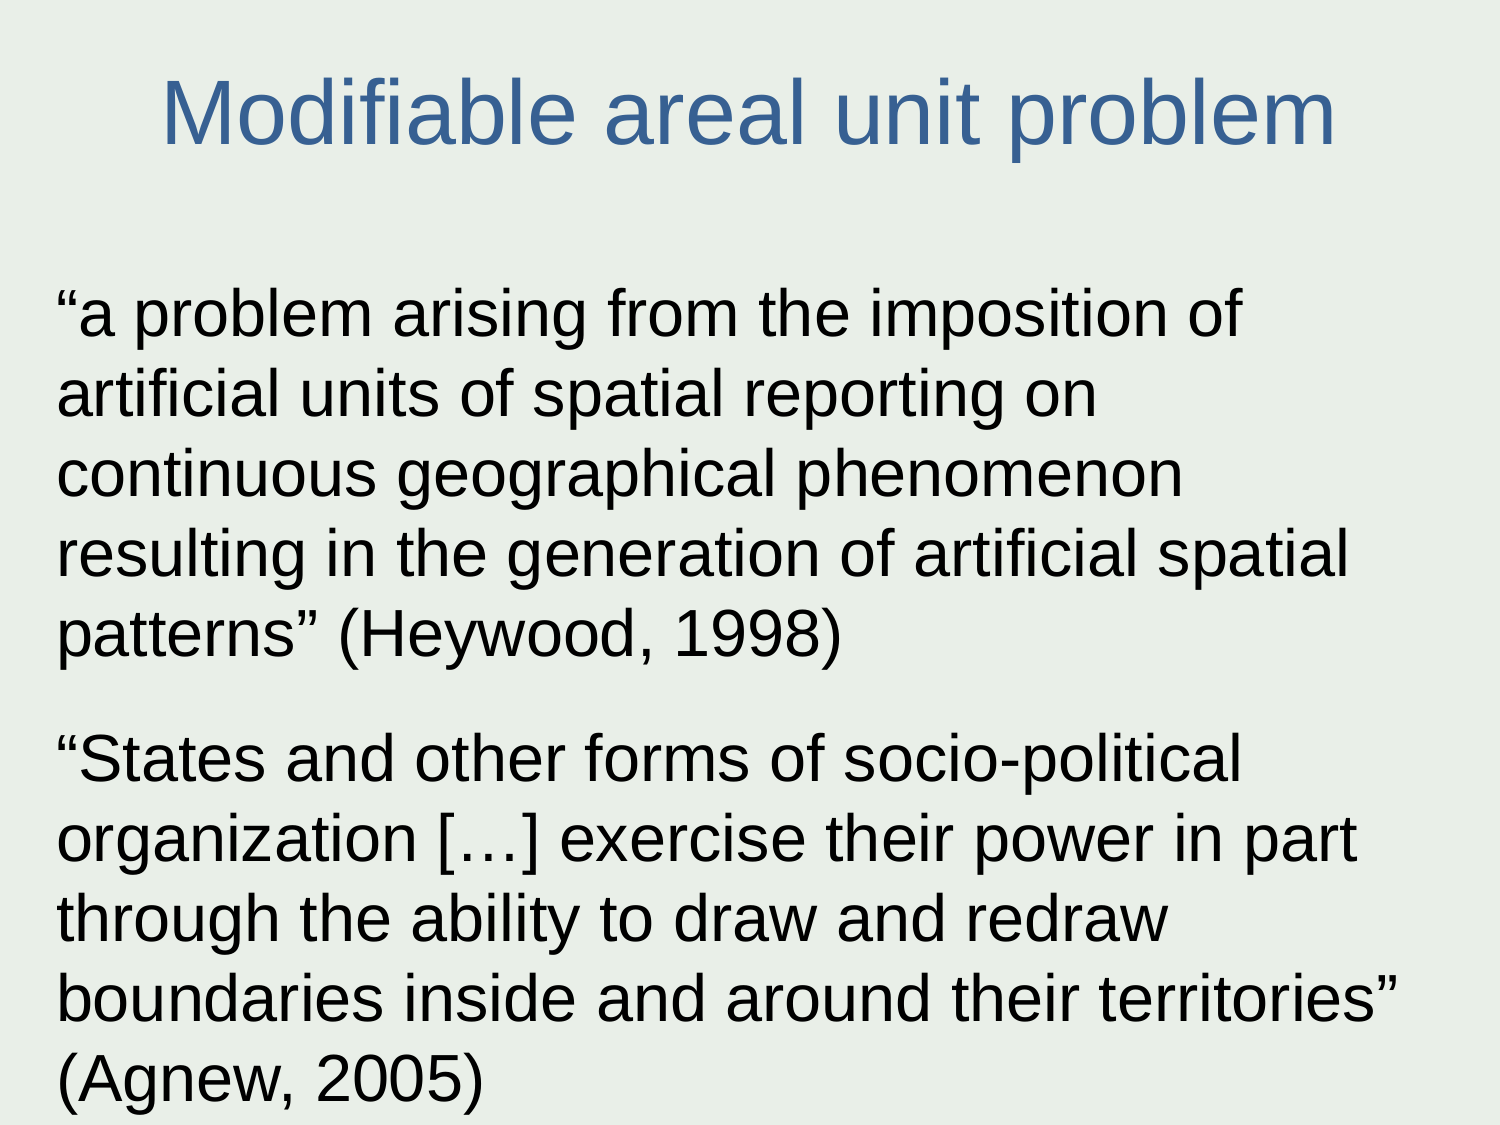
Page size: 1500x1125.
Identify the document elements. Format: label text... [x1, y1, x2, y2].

text_box Modifiable areal unit problem [74, 45, 1425, 233]
text_box “a problem arising from the imposition of artificial units of spatial reporting on continuous geographical phenomenon resulting in the generation of artificial spatial patterns” (Heywood, 1998) “States and other forms of socio-political organization […] exercise their power in part through the ability to draw and redraw boundaries inside and around their territories” (Agnew, 2005) Where (you) draw the boundaries is important MPs in row over new seats set to push the boundaries http://www.bbc.co.uk/news/uk-england-34701595 Gerrymandering (US) / How to Lie with Maps [41, 262, 1425, 1100]
